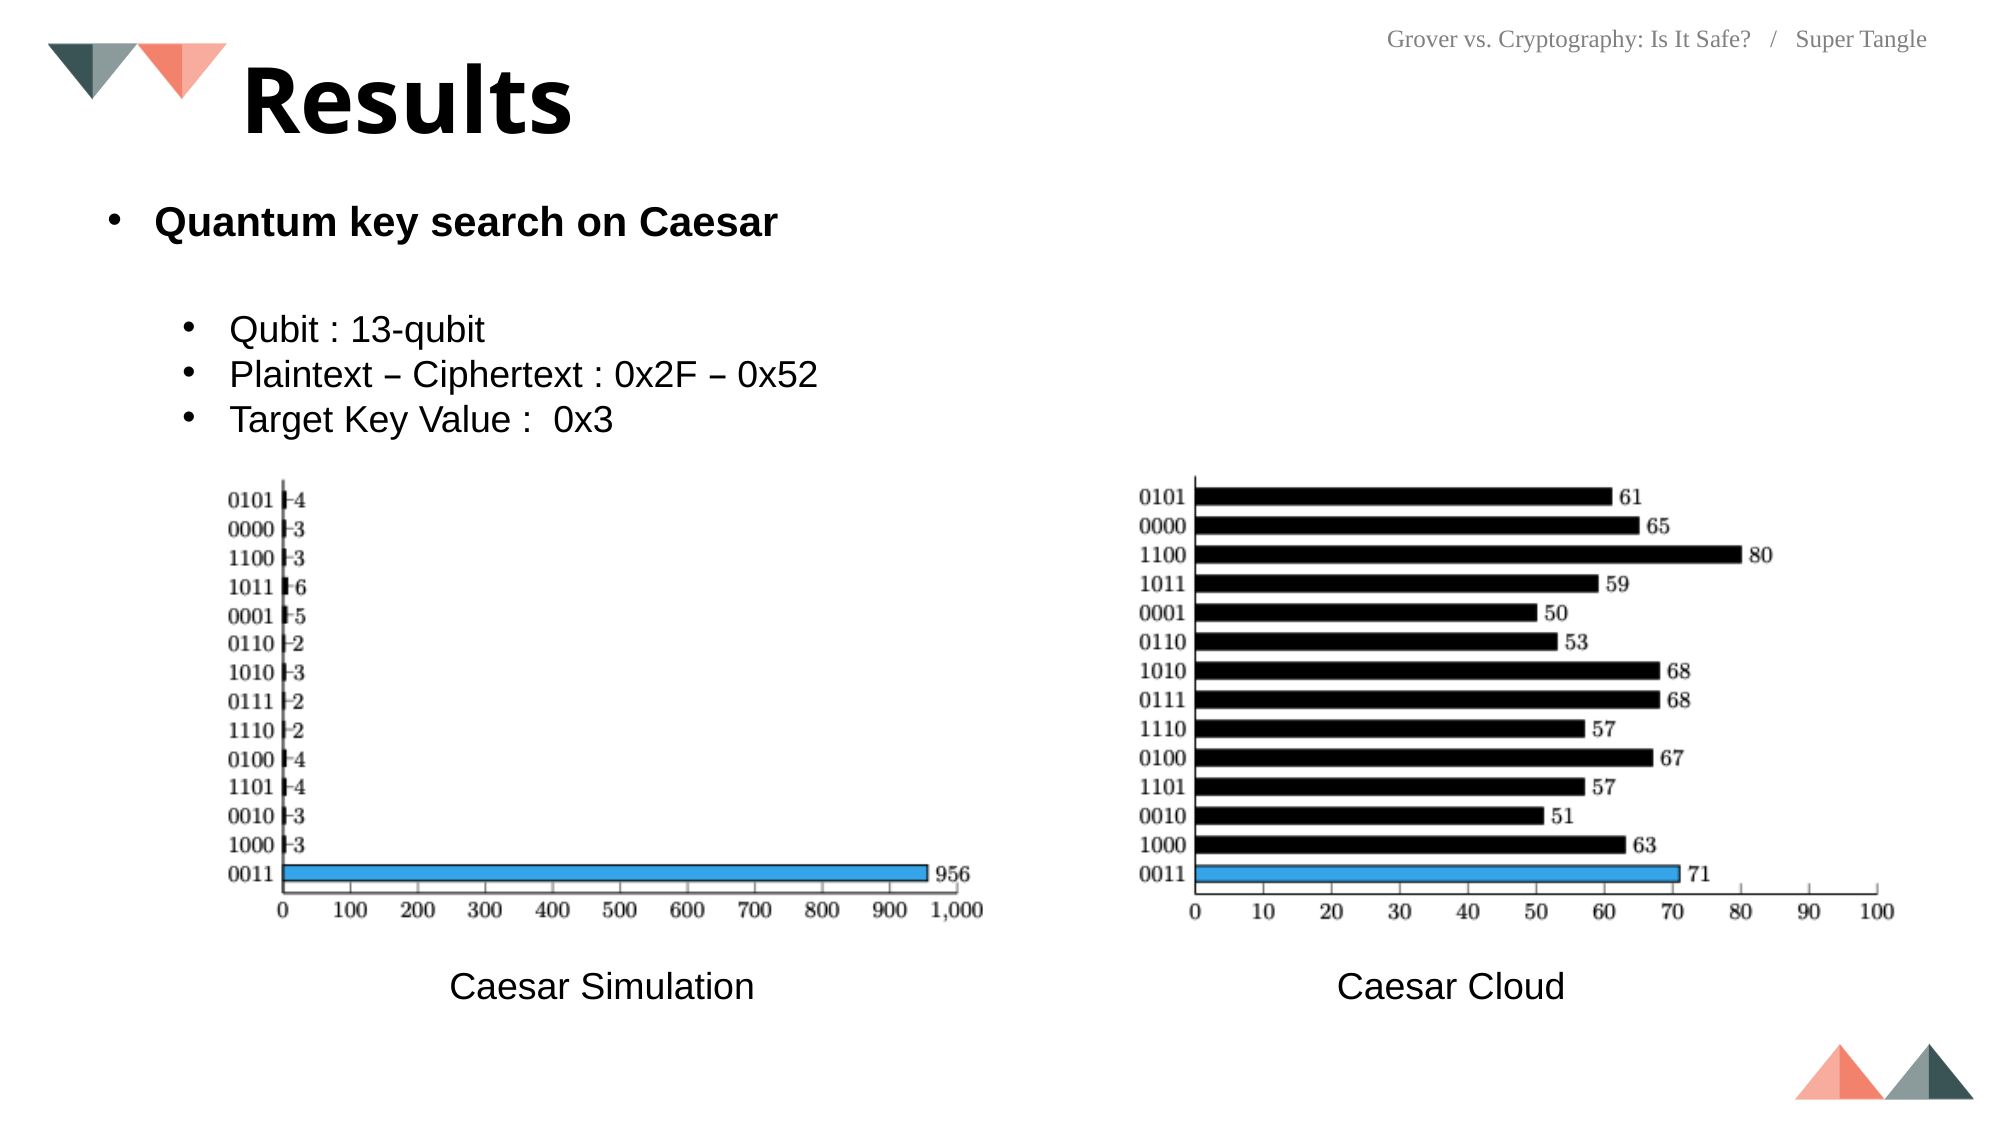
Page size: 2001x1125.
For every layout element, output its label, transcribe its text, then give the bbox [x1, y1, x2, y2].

picture [1118, 462, 1908, 938]
picture [217, 472, 1000, 938]
text_box Results [225, 47, 2000, 173]
text_box Caesar Simulation [434, 954, 817, 1015]
text_box Caesar Cloud [1322, 954, 1704, 1015]
text_box Quantum key search on Caesar Qubit : 13-qubit Plaintext – Ciphertext : 0x2F – 0x52 Target Key Value : 0x3 [92, 187, 1093, 447]
